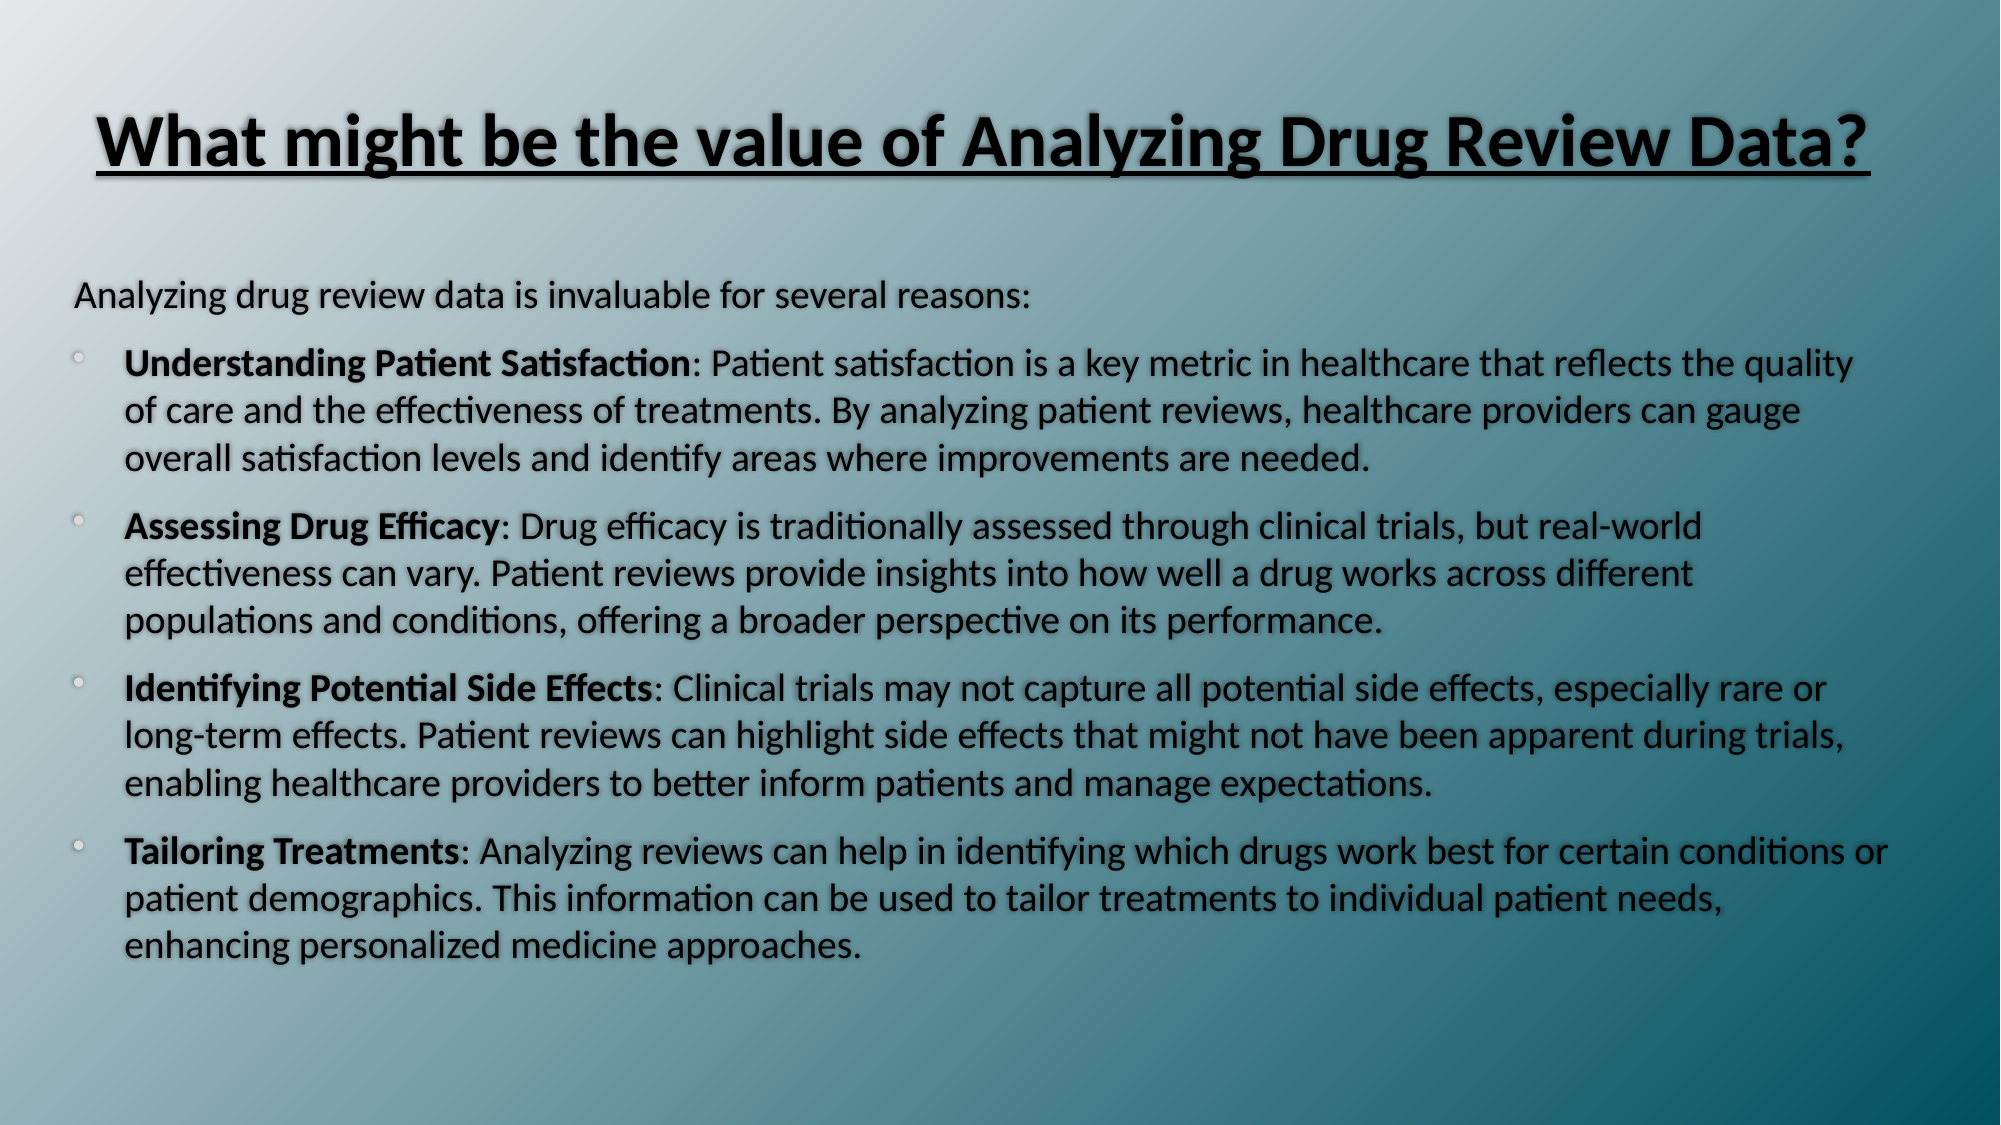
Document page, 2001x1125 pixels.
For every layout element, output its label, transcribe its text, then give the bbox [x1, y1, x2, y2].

list What might be the value of Analyzing Drug Review Data? Analyzing drug review data is invaluable for several reasons: Understanding Patient Satisfaction: Patient satisfaction is a key metric in healthcare that reflects the quality of care and the effectiveness of treatments. By analyzing patient reviews, healthcare providers can gauge overall satisfaction levels and identify areas where improvements are needed. Assessing Drug Efficacy: Drug efficacy is traditionally assessed through clinical trials, but real-world effectiveness can vary. Patient reviews provide insights into how well a drug works across different populations and conditions, offering a broader perspective on its performance. Identifying Potential Side Effects: Clinical trials may not capture all potential side effects, especially rare or long-term effects. Patient reviews can highlight side effects that might not have been apparent during trials, enabling healthcare providers to better inform patients and manage expectations. Tailoring Treatments: Analyzing reviews can help in identifying which drugs work best for certain conditions or patient demographics. This information can be used to tailor treatments to individual patient needs, enhancing personalized medicine approaches. [53, 83, 1909, 1100]
